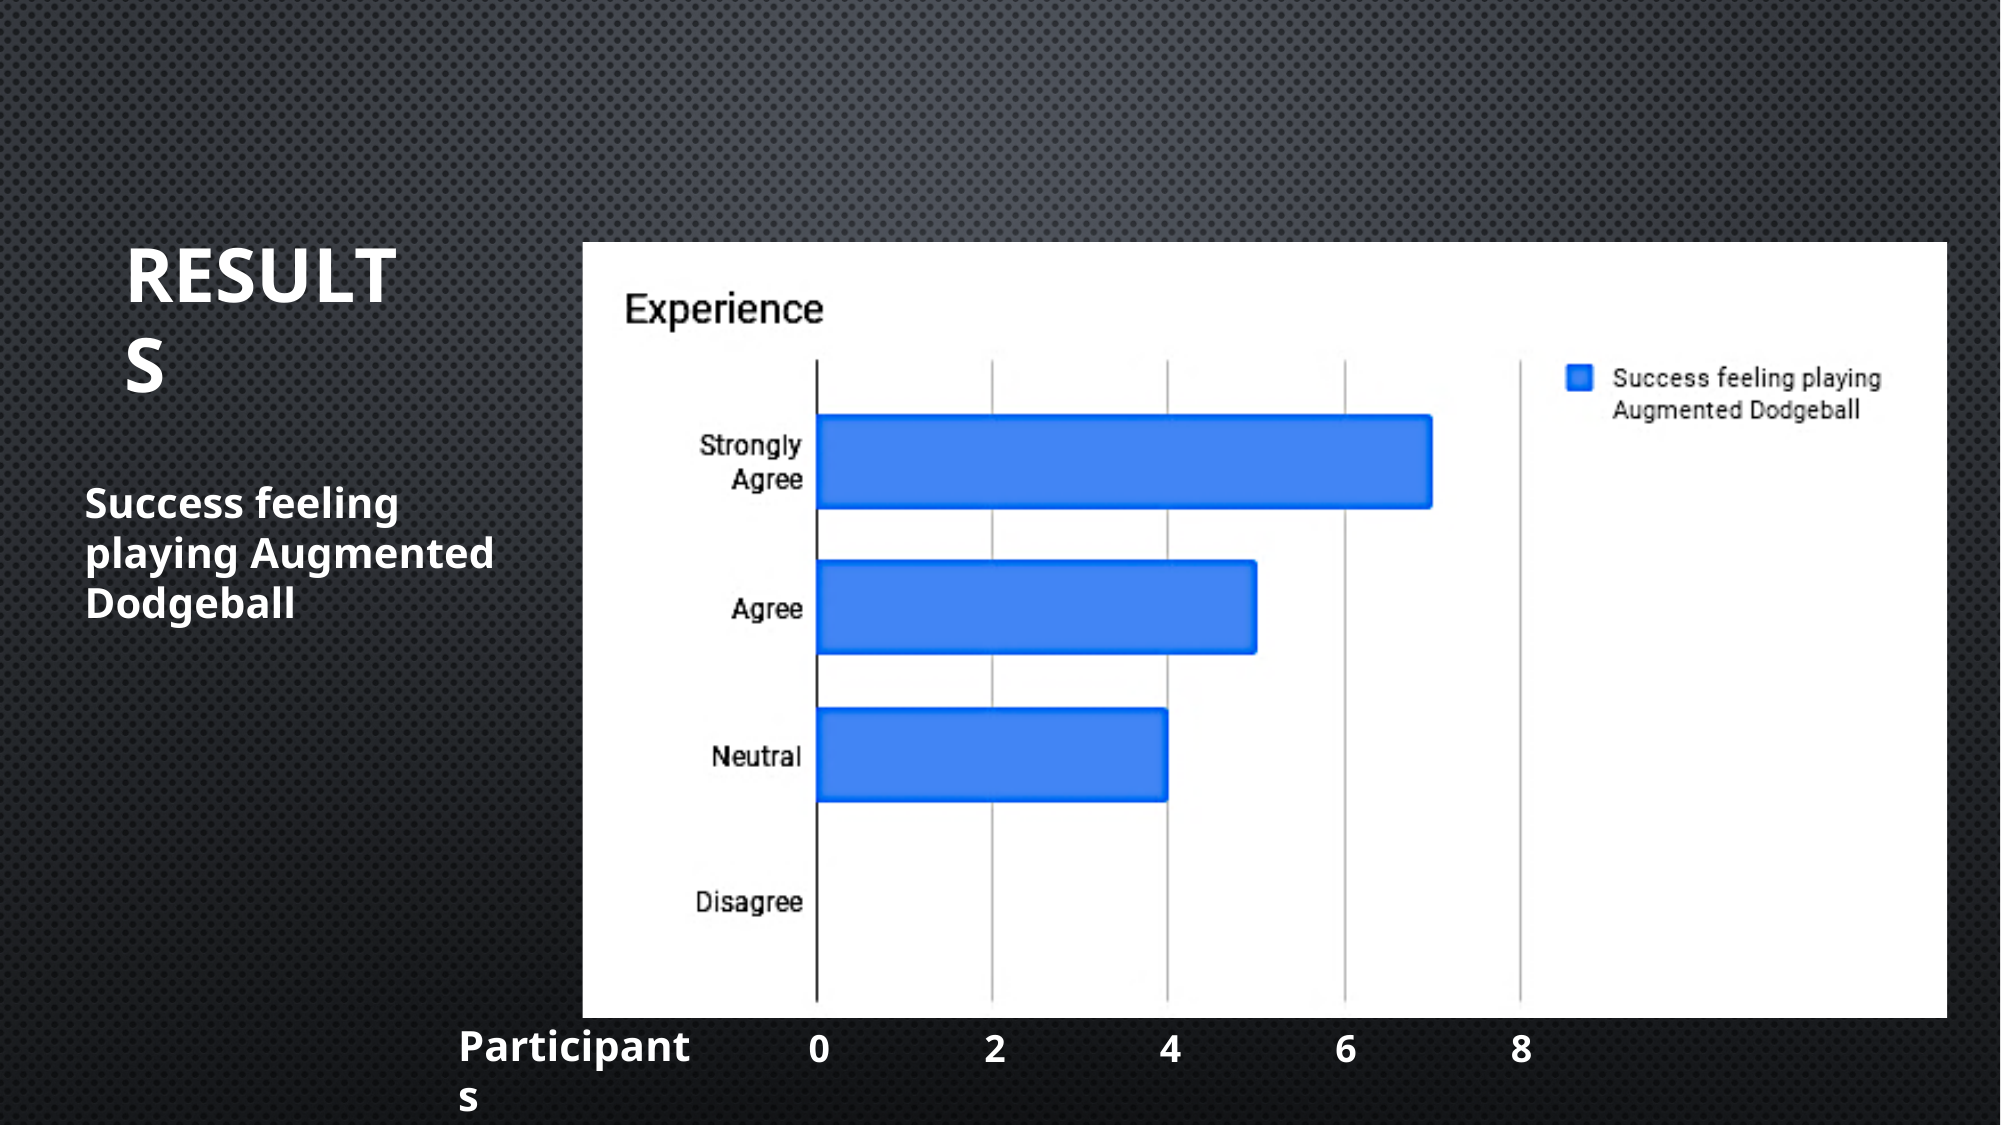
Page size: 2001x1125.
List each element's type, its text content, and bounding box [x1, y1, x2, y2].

picture [582, 242, 1948, 1018]
text_box 8 [1496, 1018, 1548, 1077]
text_box 0 [793, 1018, 846, 1077]
text_box 2 [958, 1018, 1032, 1077]
text_box Success feeling playing Augmented Dodgeball [69, 469, 517, 634]
title Results [109, 161, 444, 469]
text_box 6 [1309, 1018, 1383, 1077]
text_box Participants [443, 1012, 709, 1125]
text_box 4 [1144, 1018, 1197, 1077]
